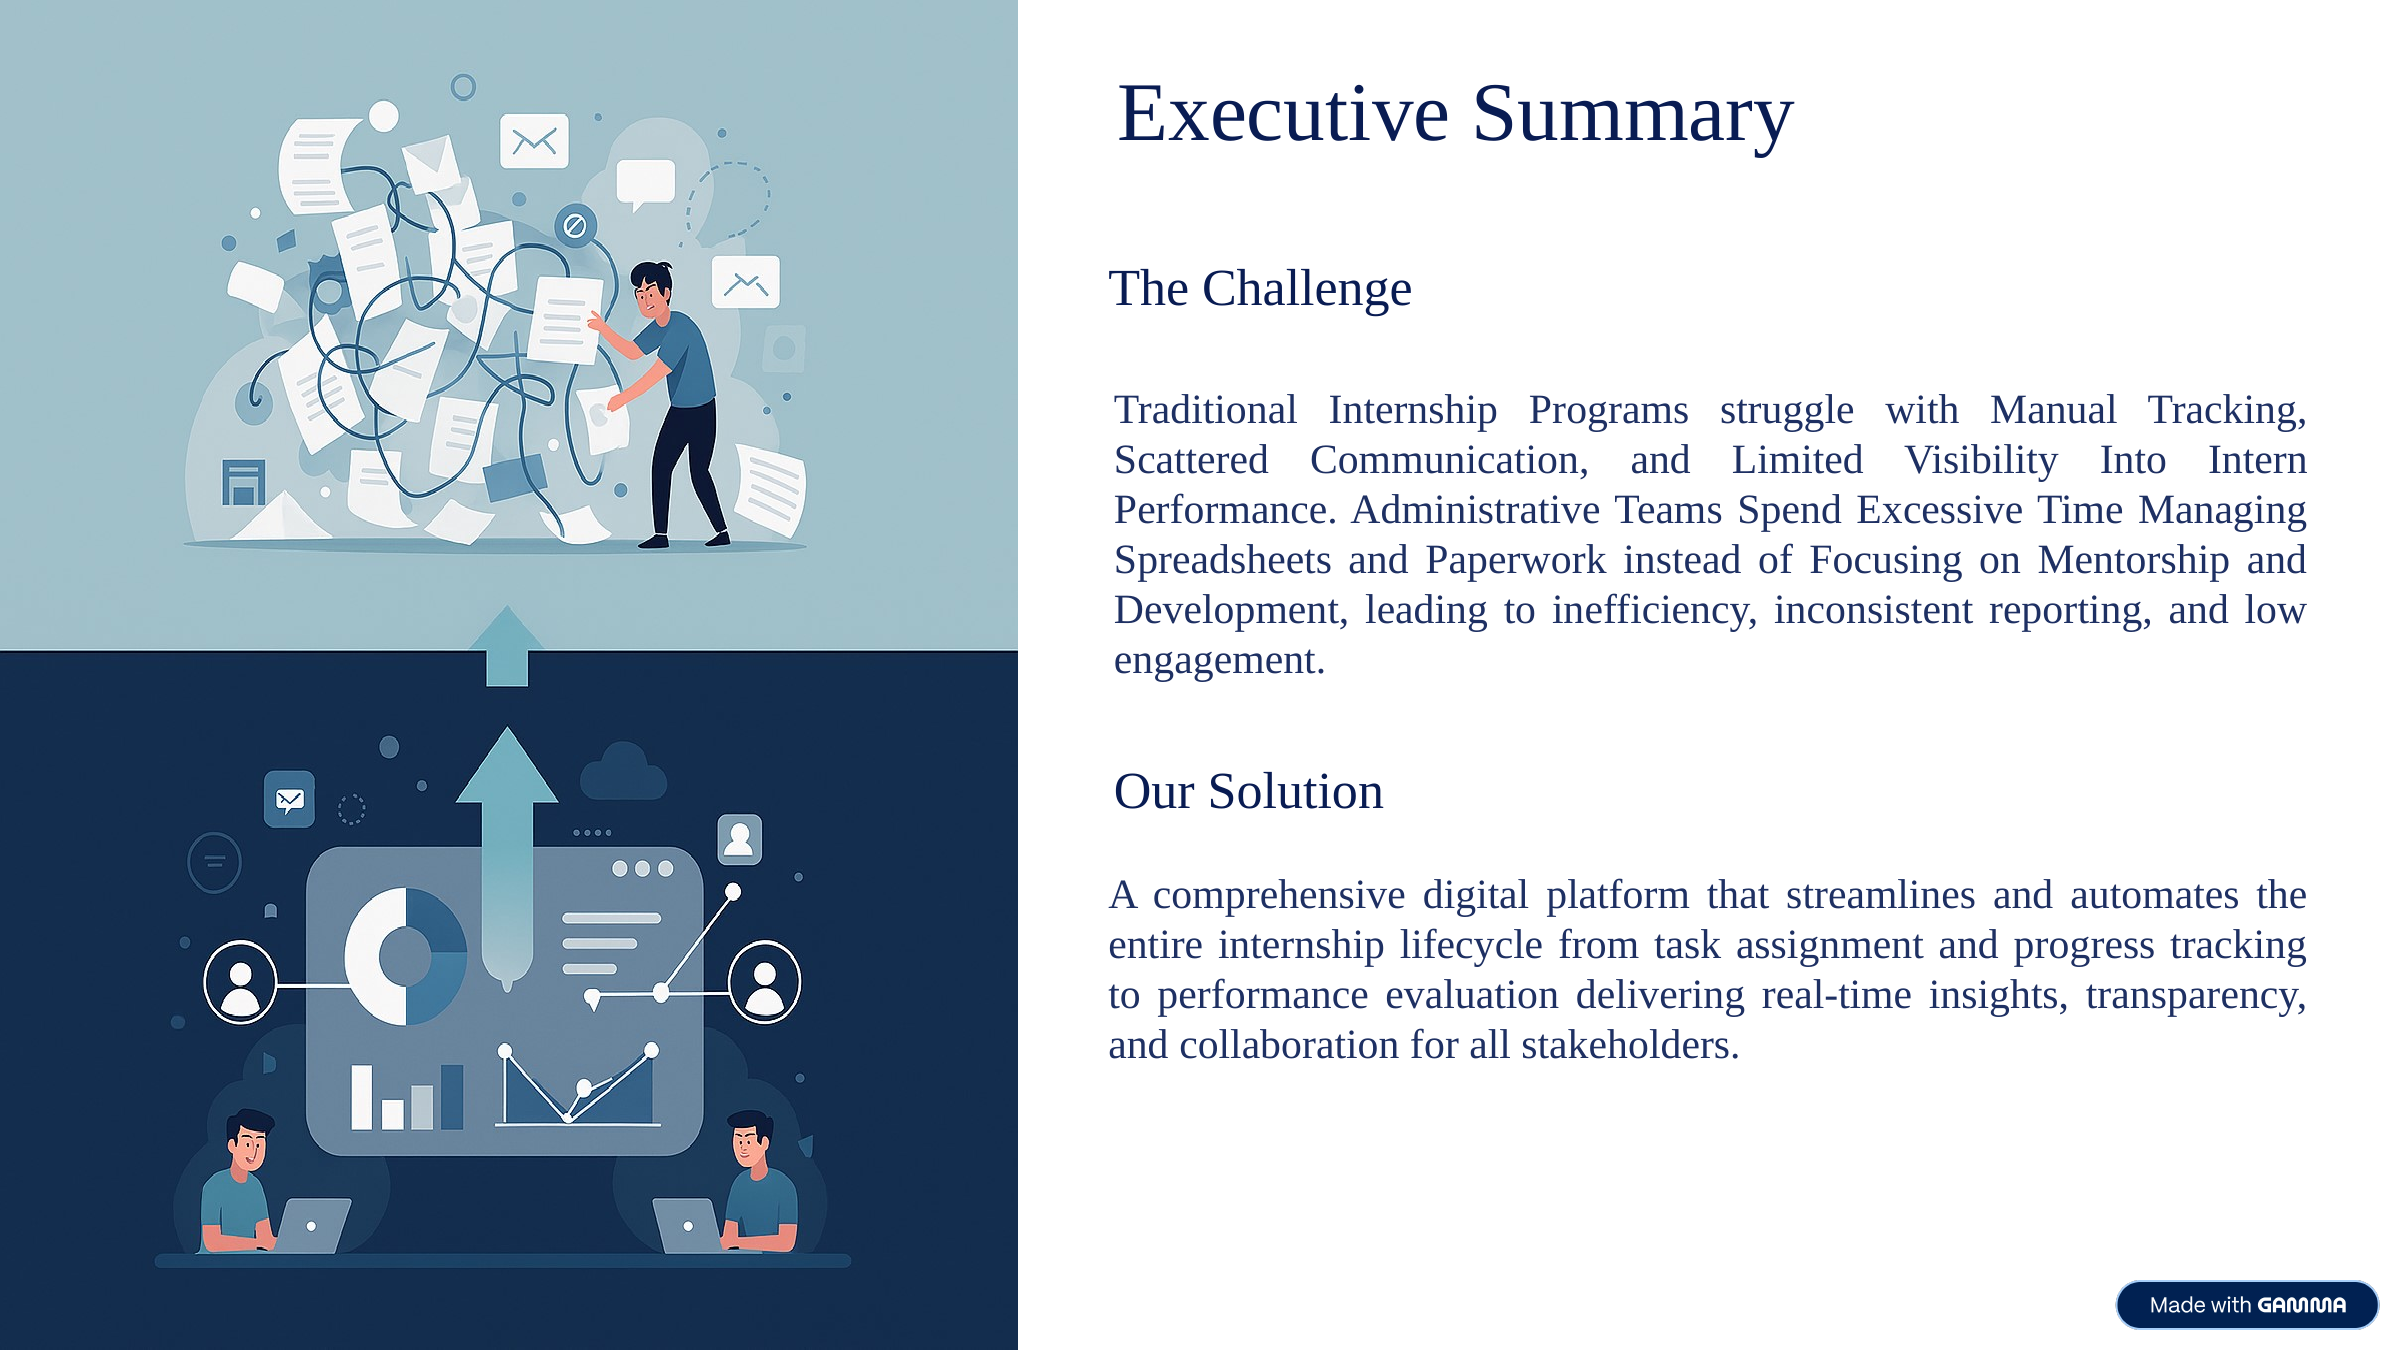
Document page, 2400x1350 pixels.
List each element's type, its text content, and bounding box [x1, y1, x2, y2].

text_box Executive Summary [1117, 70, 1968, 176]
text_box A comprehensive digital platform that streamlines and automates the entire internship lifecycle from task assignment and progress tracking to performance evaluation delivering real-time insights, transparency, and collaboration for all stakeholders. [1108, 866, 2309, 1147]
text_box Traditional Internship Programs struggle with Manual Tracking, Scattered Communication, and Limited Visibility Into Intern Performance. Administrative Teams Spend Excessive Time Managing Spreadsheets and Paperwork instead of Focusing on Mentorship and Development, leading to inefficiency, inconsistent reporting, and low engagement. [1113, 381, 2309, 800]
text_box The Challenge [1108, 263, 1632, 334]
text_box Our Solution [1113, 766, 1534, 819]
picture [0, 0, 1018, 1350]
picture [2106, 1271, 2389, 1339]
